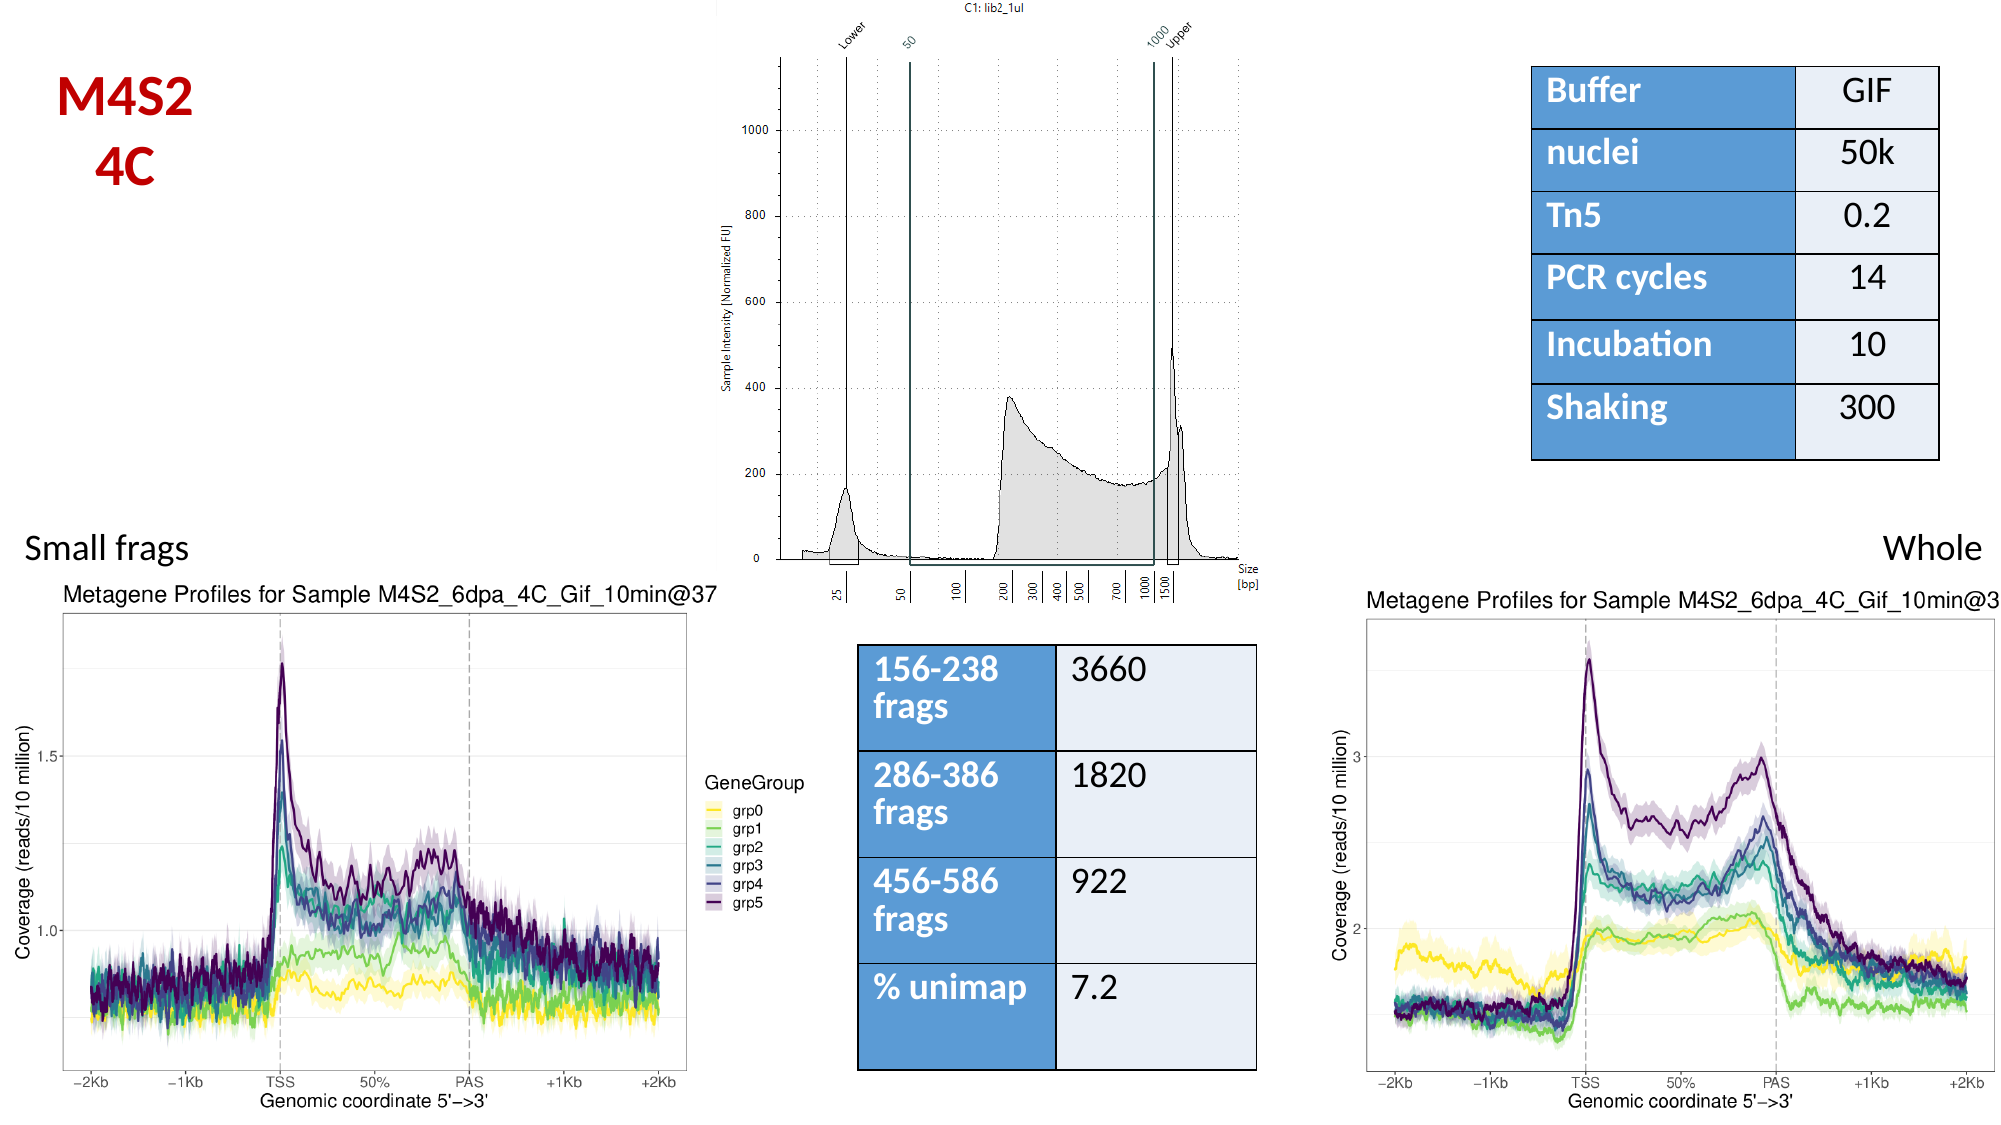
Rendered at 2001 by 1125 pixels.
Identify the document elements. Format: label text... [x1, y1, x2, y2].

table_header 3660 [1057, 646, 1256, 750]
table_cell 0.2 [1796, 192, 1938, 253]
table_cell % unimap [859, 964, 1055, 1069]
table_cell Shaking [1532, 385, 1795, 459]
table_cell 50k [1796, 130, 1938, 191]
table_cell 7.2 [1057, 964, 1256, 1069]
table_cell PCR cycles [1532, 255, 1795, 319]
table_cell 14 [1796, 255, 1938, 319]
picture [1317, 577, 2000, 1125]
table_cell 286-386 frags [859, 752, 1055, 857]
text_box M4S2 4C [0, 49, 252, 205]
table_cell 1820 [1057, 752, 1256, 857]
table_cell 456-586 frags [859, 858, 1055, 963]
table_cell Incubation [1532, 321, 1795, 383]
table_cell 10 [1796, 321, 1938, 383]
picture [0, 0, 1284, 1125]
table_cell 300 [1796, 385, 1938, 459]
text_box Whole [1868, 515, 1998, 575]
table_cell 922 [1057, 858, 1256, 963]
text_box Small frags [9, 515, 205, 571]
table_header 156-238 frags [859, 646, 1055, 750]
table_cell Tn5 [1532, 192, 1795, 253]
table_cell nuclei [1532, 130, 1795, 191]
table_header Buffer [1532, 67, 1795, 128]
table_header GIF [1796, 67, 1938, 128]
